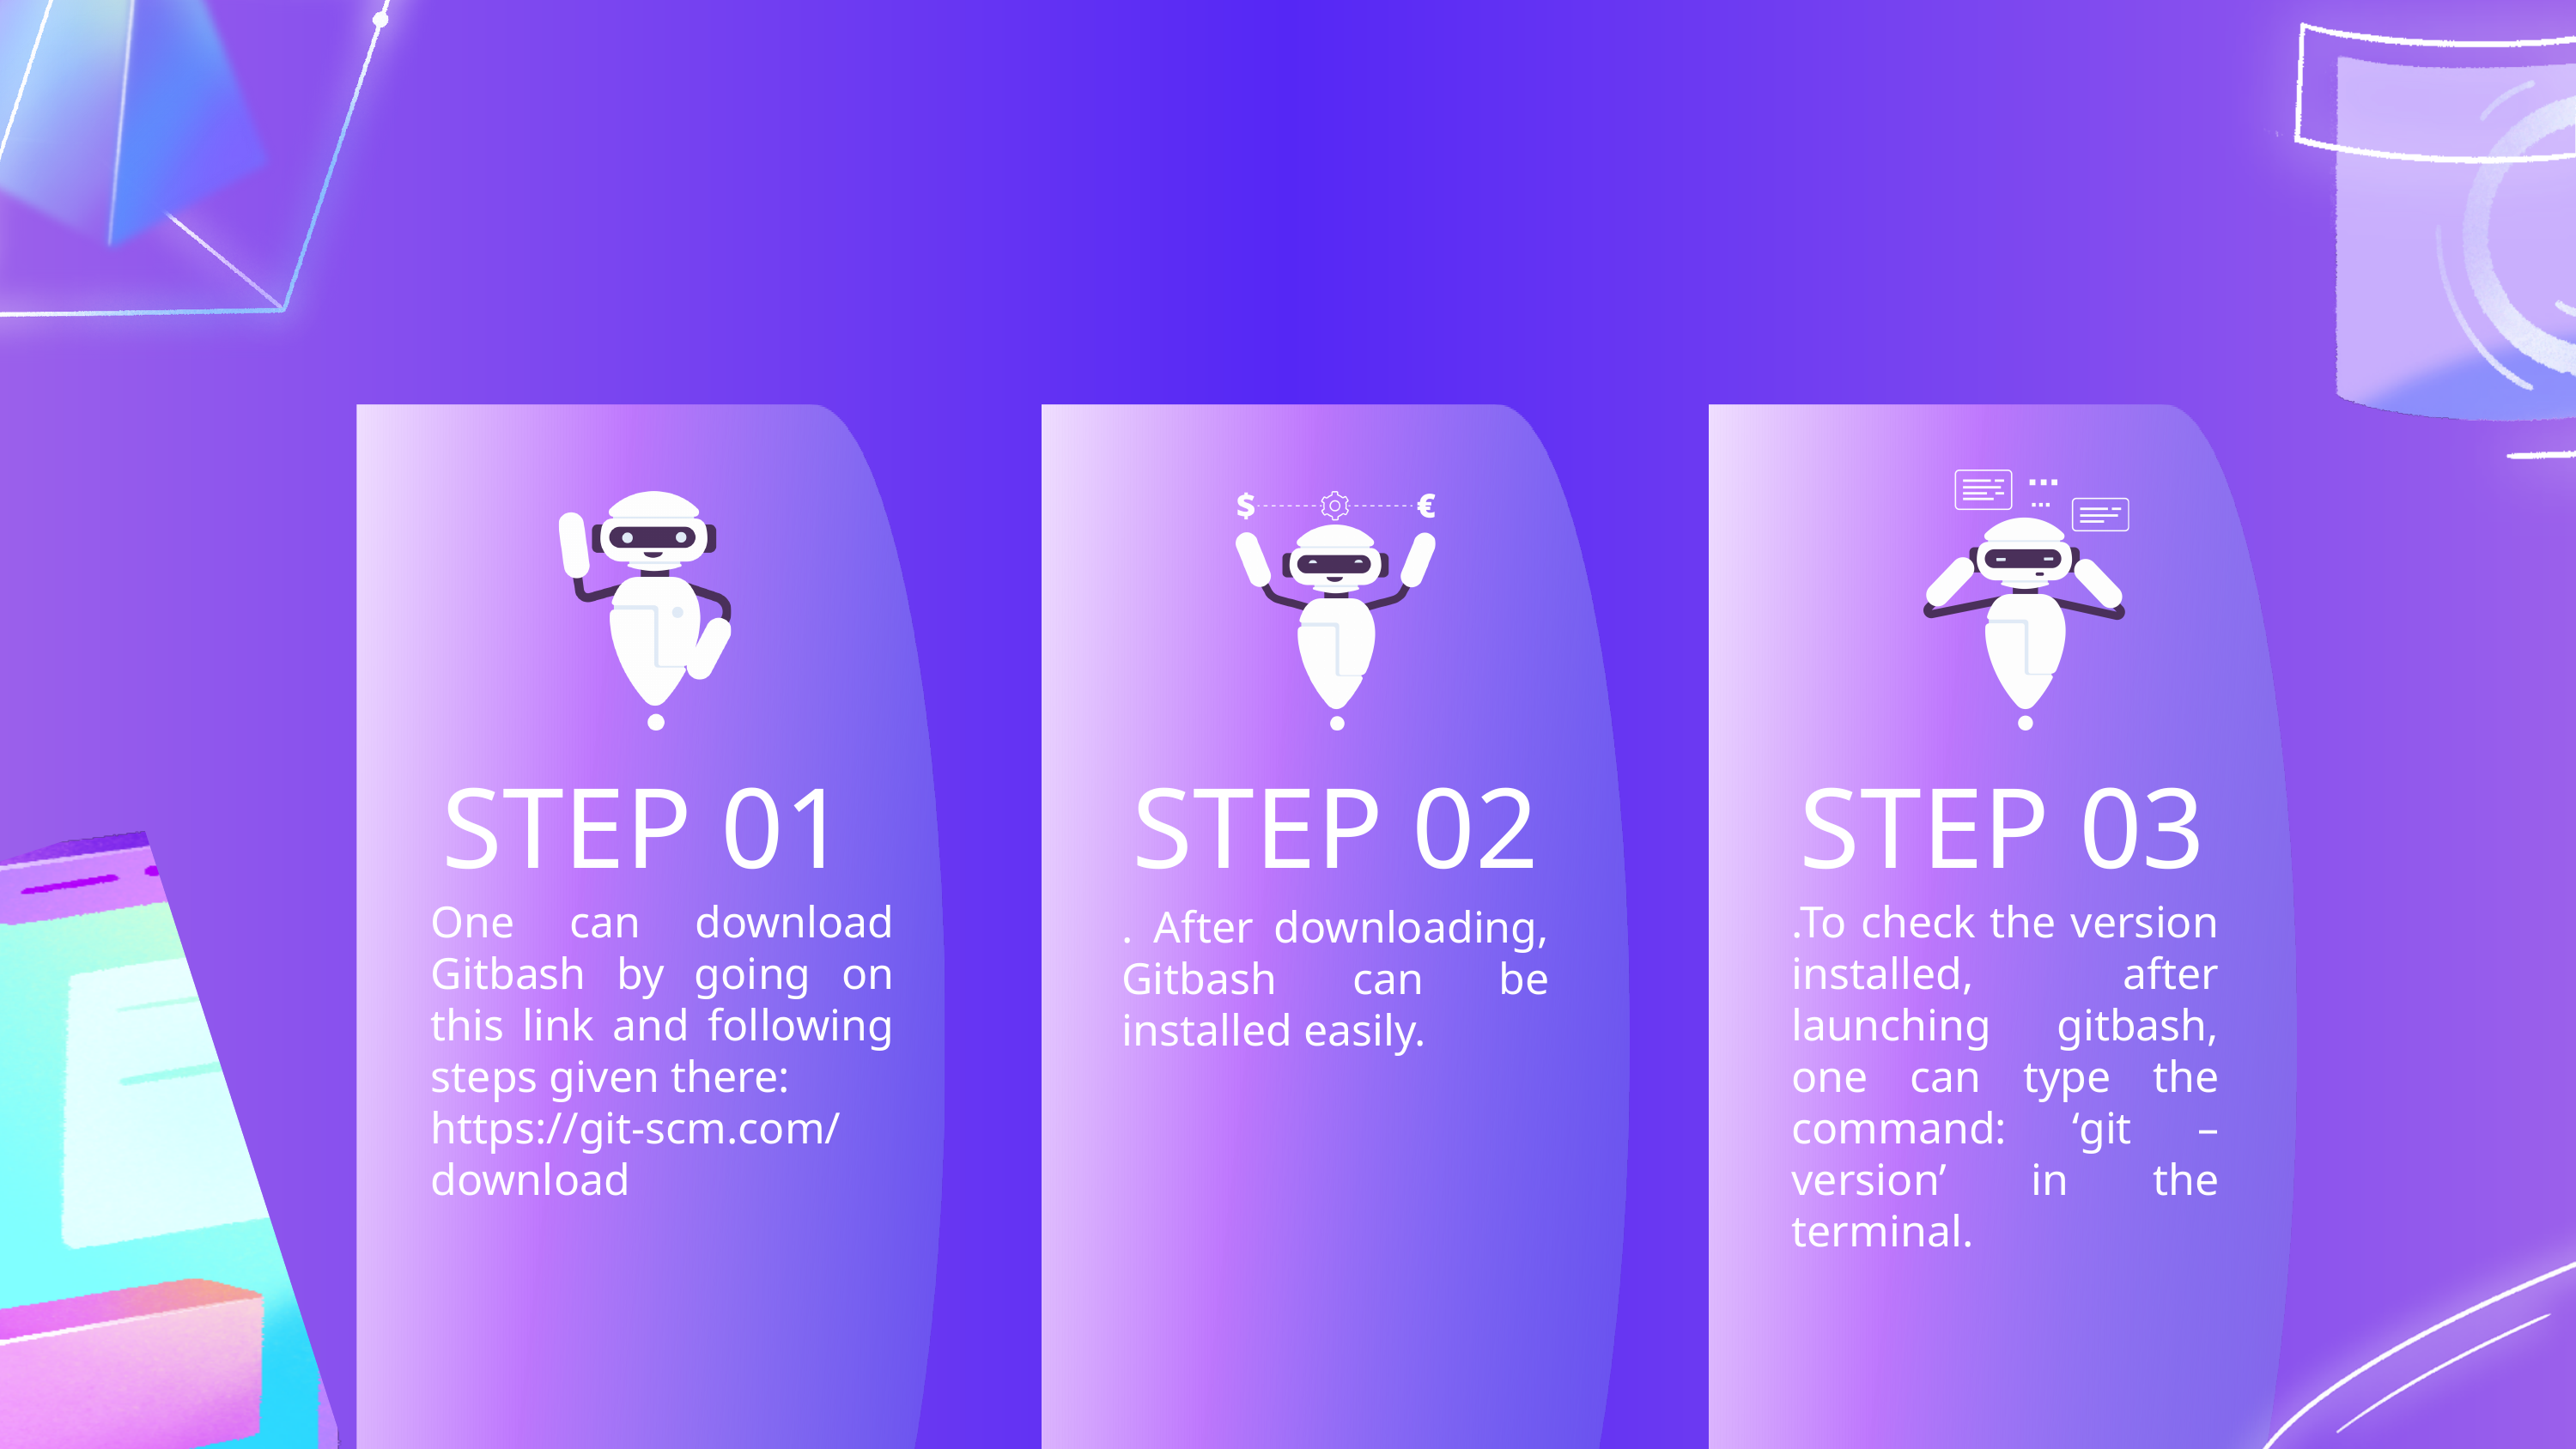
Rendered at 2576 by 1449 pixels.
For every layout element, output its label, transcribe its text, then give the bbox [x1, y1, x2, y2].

text_box STEP 03 [1771, 810, 2235, 891]
text_box [558, 491, 732, 731]
text_box [1042, 404, 1630, 1449]
text_box [356, 404, 945, 1449]
text_box [1236, 491, 1436, 731]
text_box [1709, 404, 2297, 1449]
text_box .To check the version installed, after launching gitbash, one can type the command: ‘git –version’ in the terminal. [1791, 894, 2220, 1307]
text_box STEP 02 [1103, 810, 1568, 891]
text_box [2216, 0, 2576, 539]
text_box [2197, 999, 2576, 1449]
text_box [0, 0, 449, 364]
text_box One can download Gitbash by going on this link and following steps given there: https://git-scm.com/download [430, 894, 895, 1204]
text_box [1923, 470, 2129, 731]
text_box [0, 816, 345, 1449]
text_box . After downloading, Gitbash can be installed easily. [1121, 900, 1550, 1055]
text_box STEP 01 [413, 810, 877, 891]
